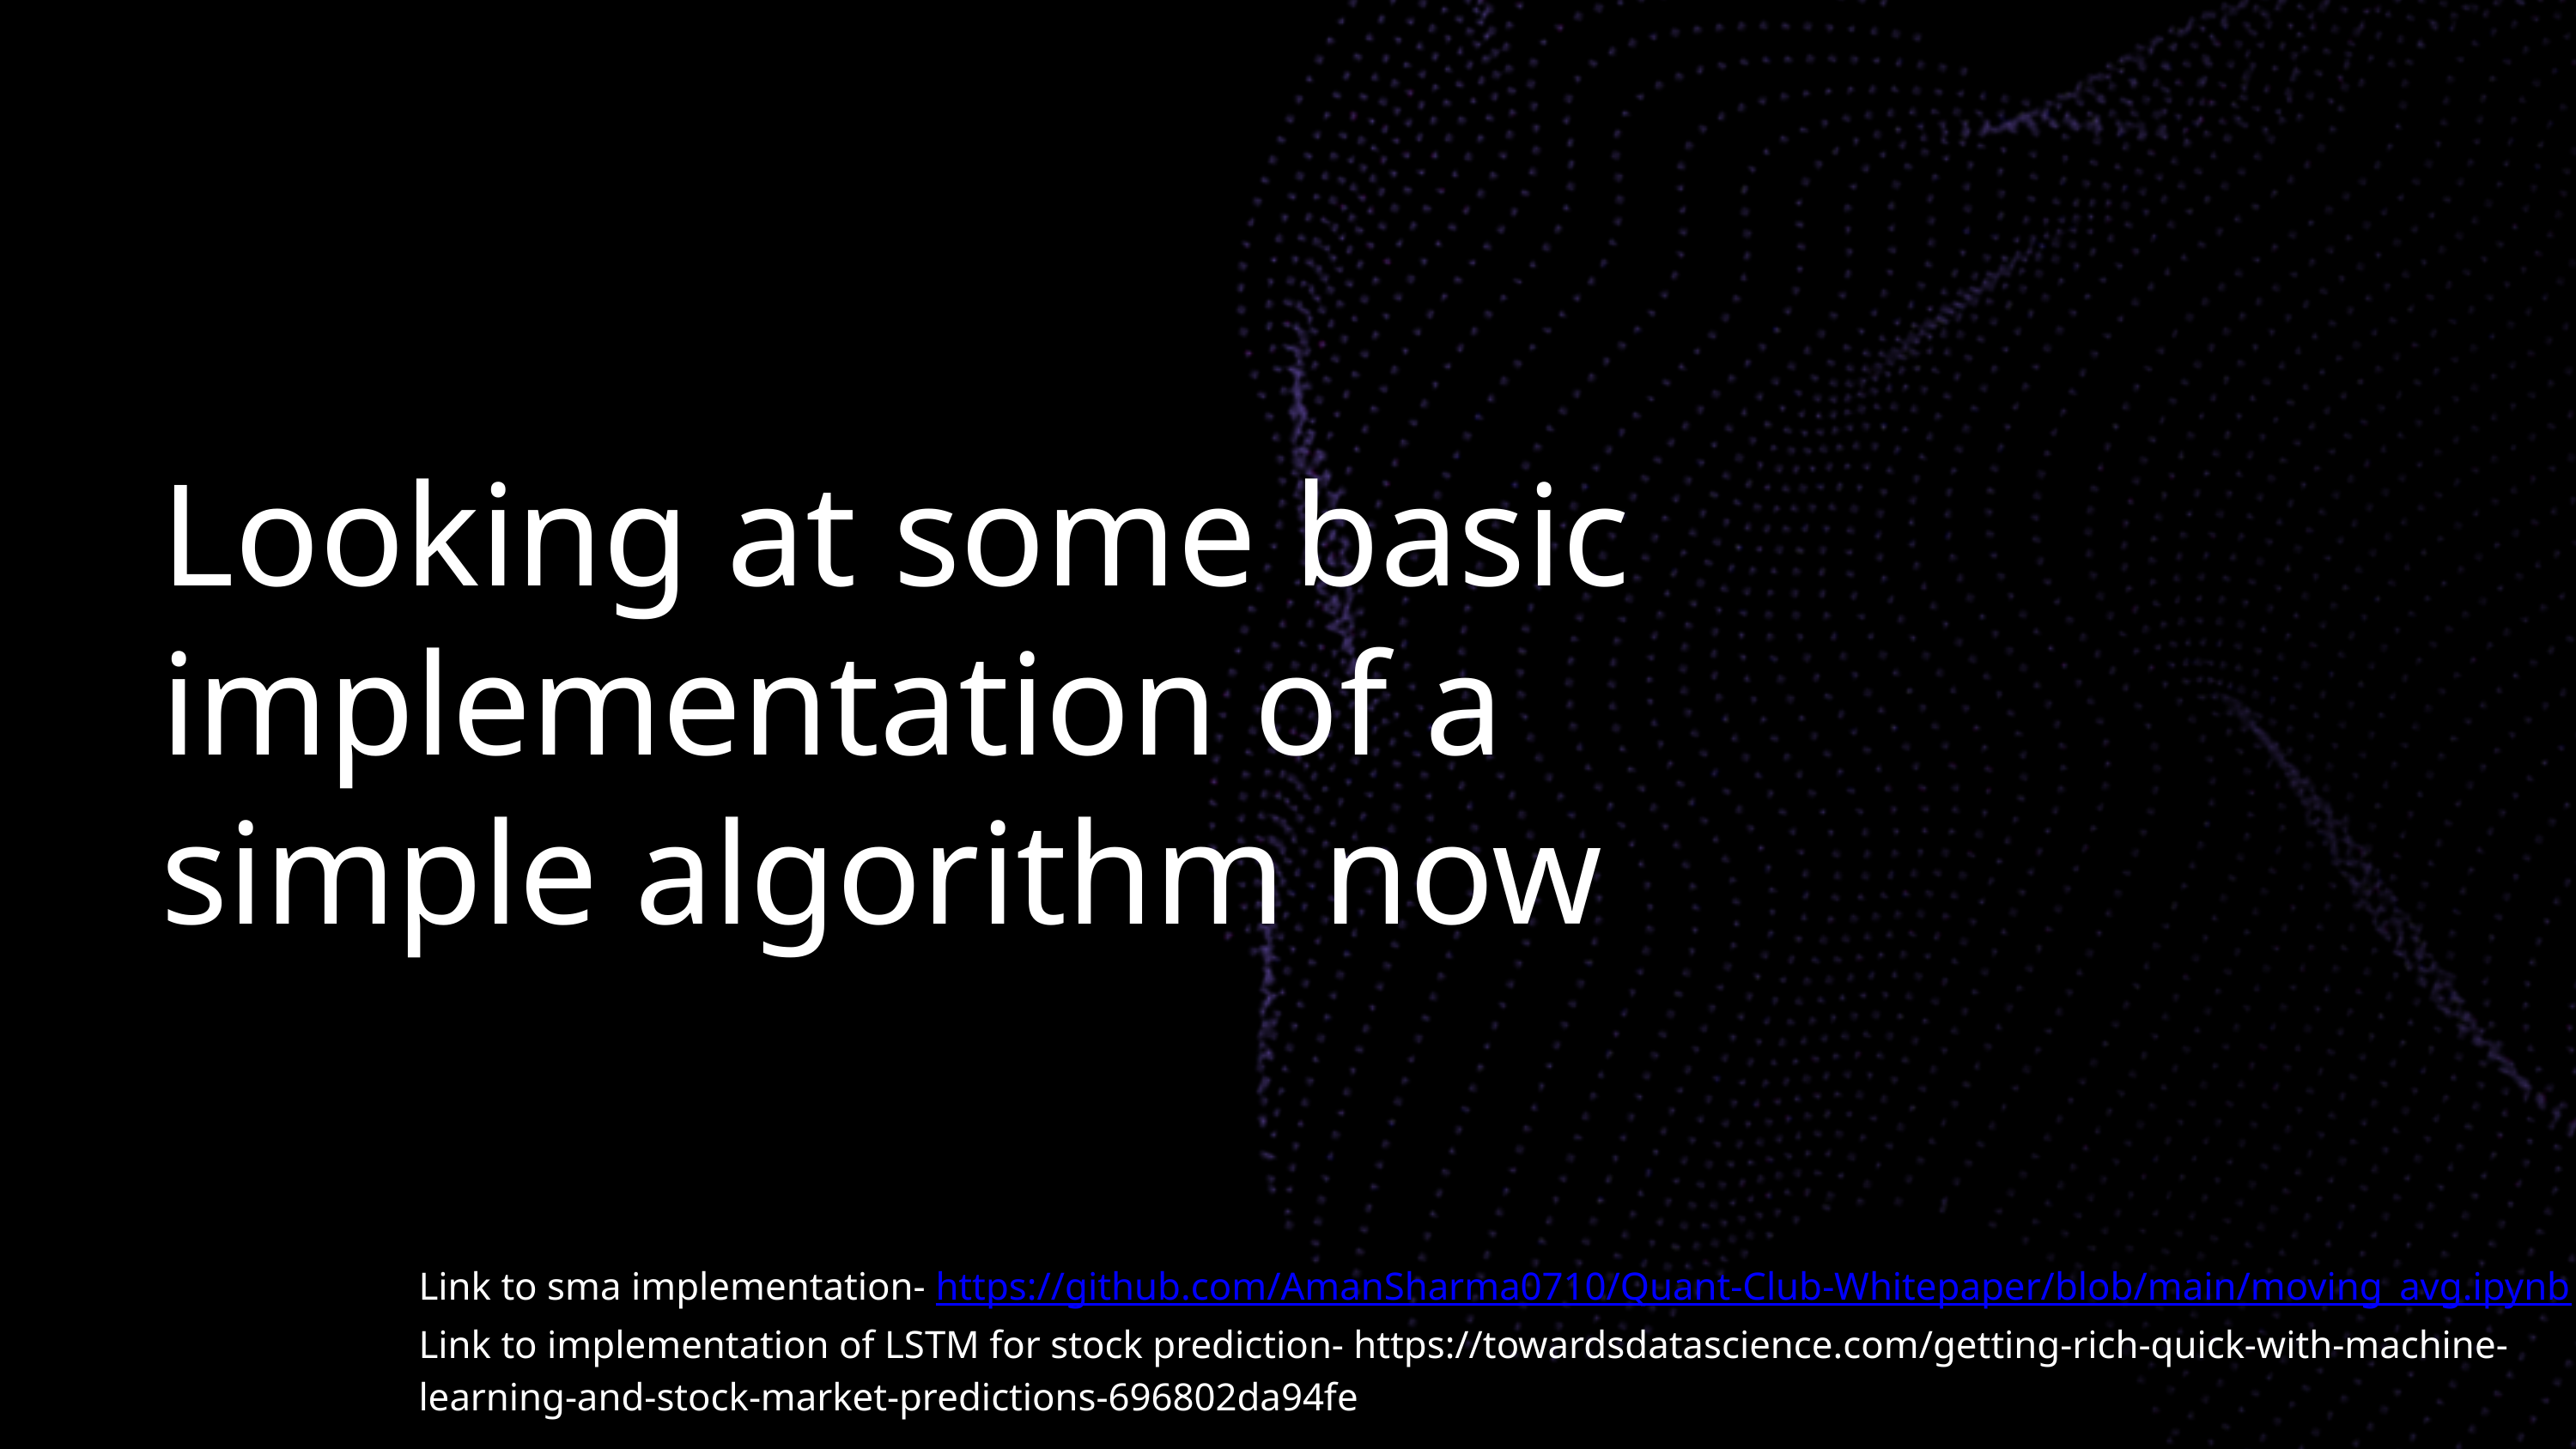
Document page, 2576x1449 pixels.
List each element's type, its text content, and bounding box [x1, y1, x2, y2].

text_box Looking at some basic implementation of a simple algorithm now [161, 445, 1068, 953]
text_box Link to sma implementation- https://github.com/AmanSharma0710/Quant-Club-Whitepaper/blob/main/moving_avg.ipynb Link to implementation of LSTM for stock prediction- https://towardsdatascience.com/getting-rich-quick-with-machine-learning-and-stock-market-predictions-696802da94fe [418, 1260, 1068, 1419]
picture [852, 0, 2576, 1449]
